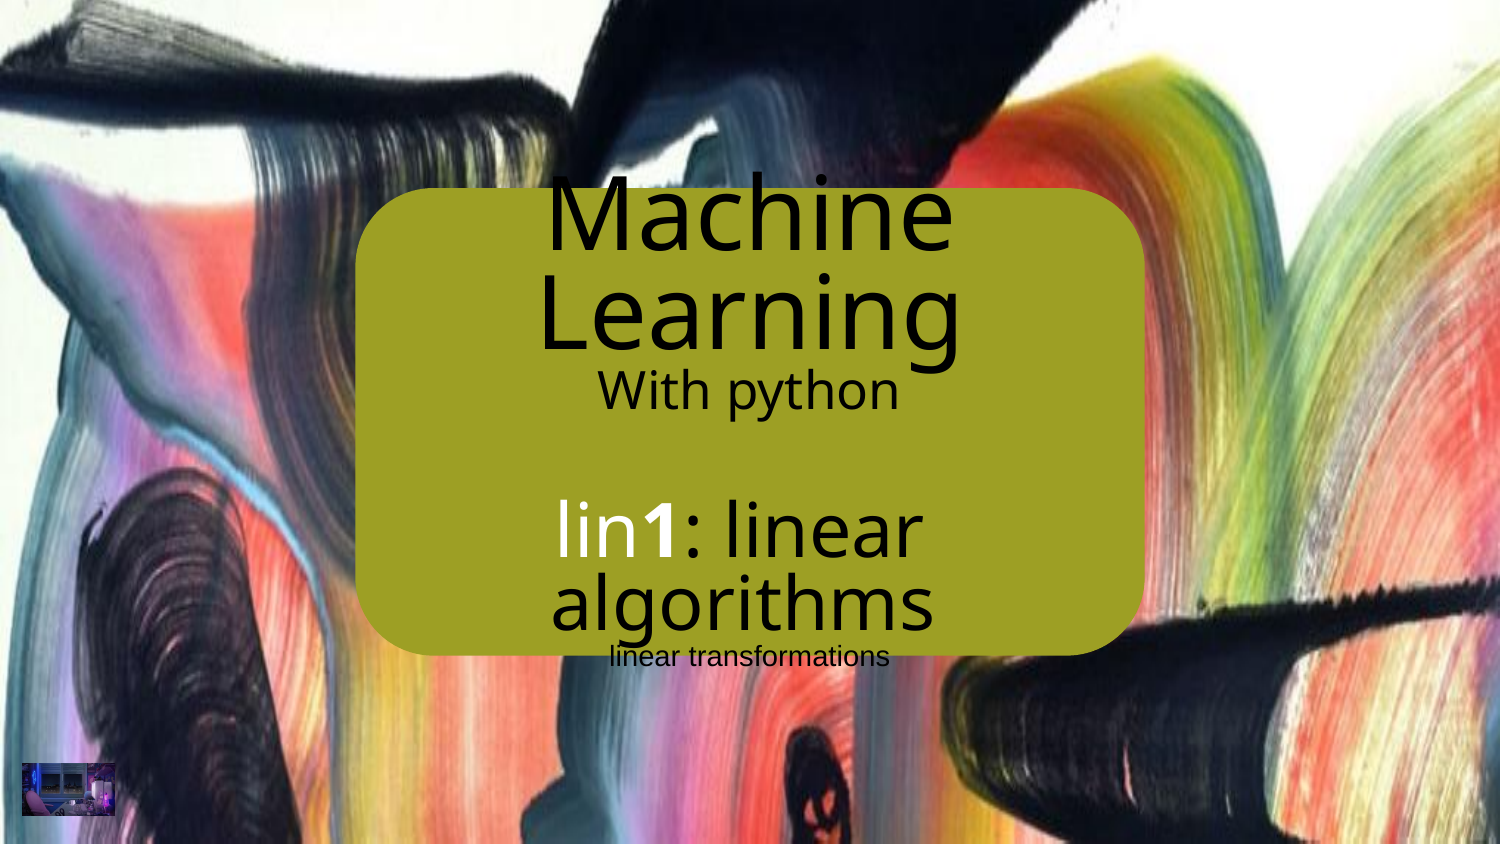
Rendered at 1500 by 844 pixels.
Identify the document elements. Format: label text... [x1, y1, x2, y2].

text_box Machine Learning With python lin1: linear algorithms linear transformations [355, 188, 1145, 656]
picture [0, 0, 1500, 844]
